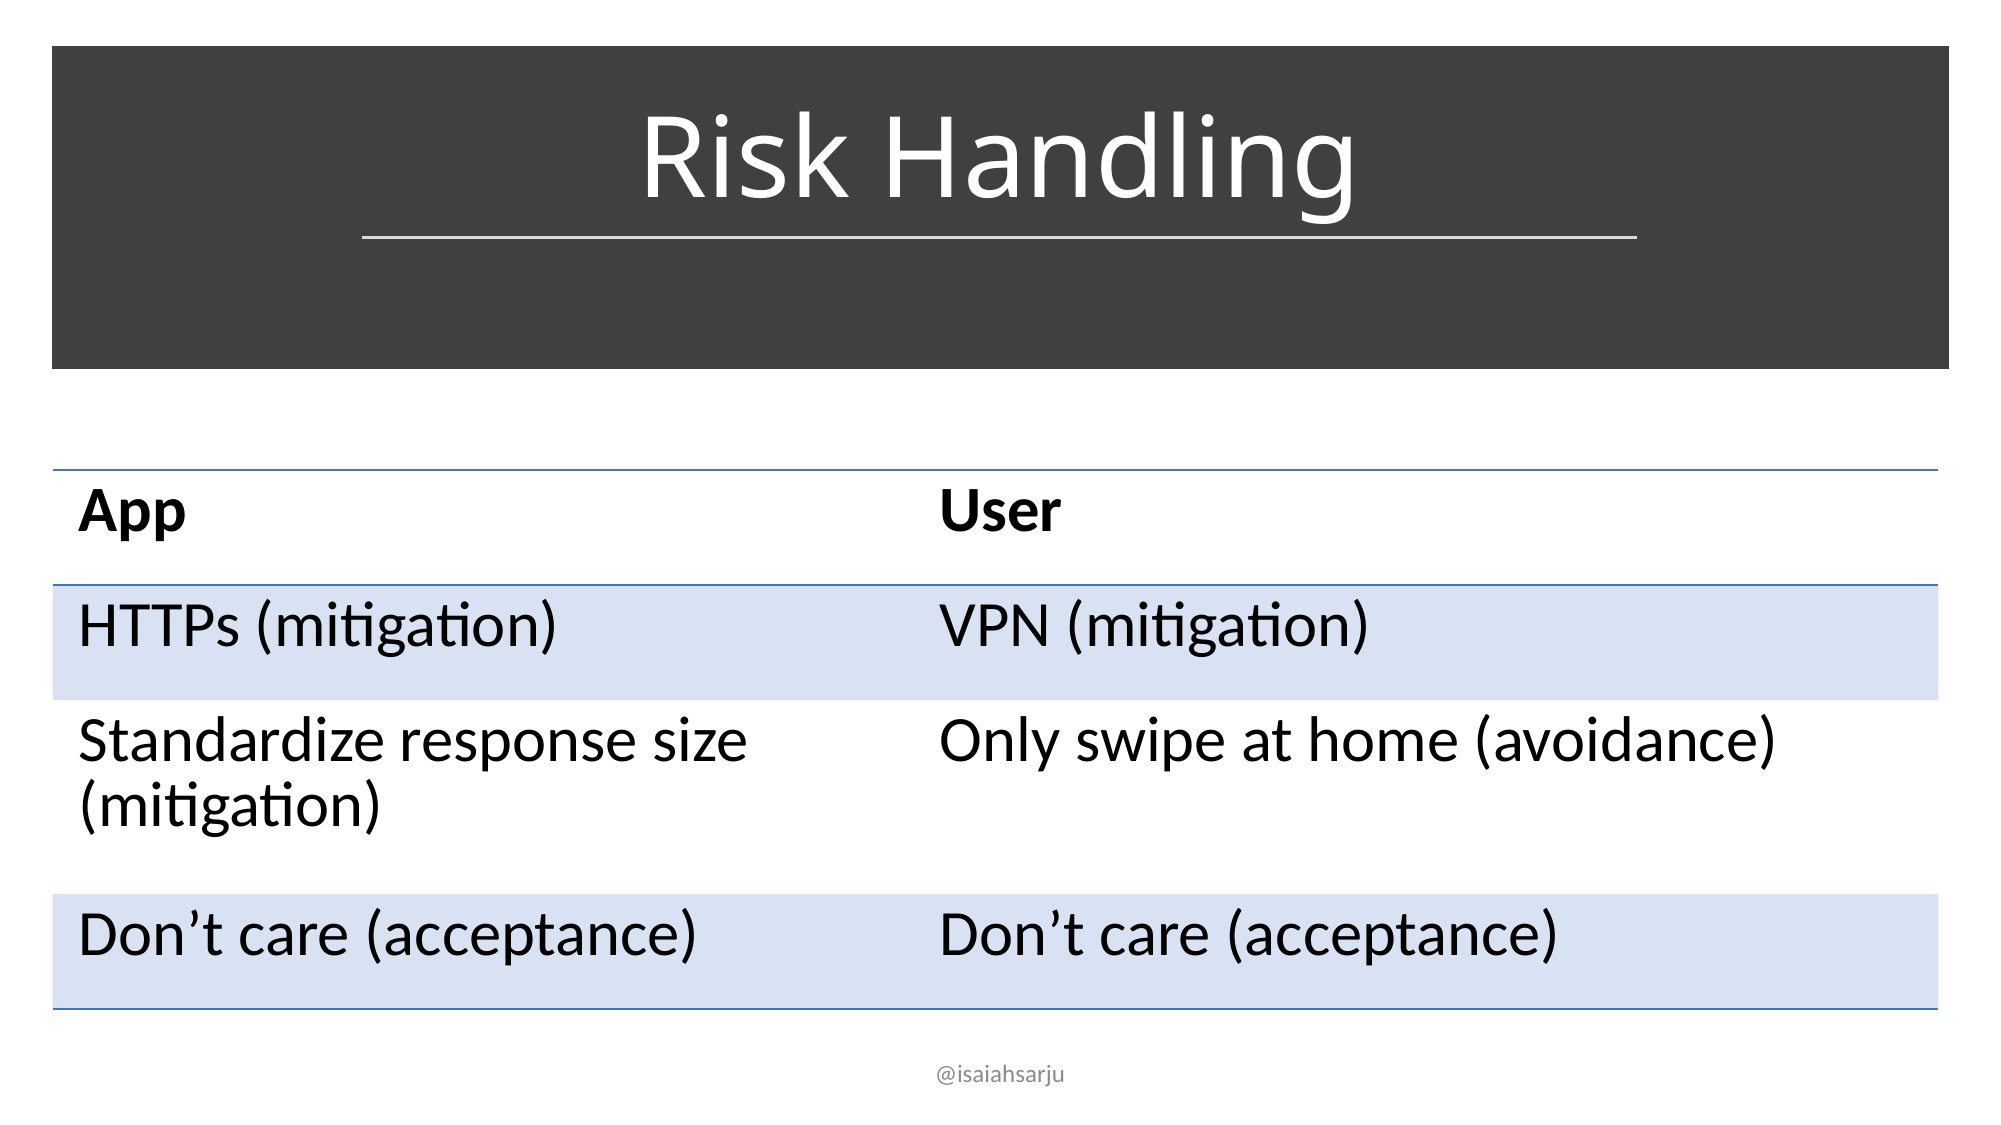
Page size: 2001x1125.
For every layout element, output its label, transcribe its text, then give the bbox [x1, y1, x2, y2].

table_header App [53, 471, 914, 584]
table_cell Standardize response size (mitigation) [53, 700, 914, 894]
table_header User [914, 471, 1938, 584]
table_cell Don’t care (acceptance) [914, 894, 1938, 1008]
table_cell VPN (mitigation) [914, 586, 1938, 700]
table_cell HTTPs (mitigation) [53, 586, 914, 700]
table_cell Only swipe at home (avoidance) [914, 700, 1938, 894]
title Risk Handling [86, 76, 1914, 230]
table_cell Don’t care (acceptance) [53, 894, 914, 1008]
footer @isaiahsarju [662, 1042, 1338, 1103]
text_box [61, 55, 1939, 360]
